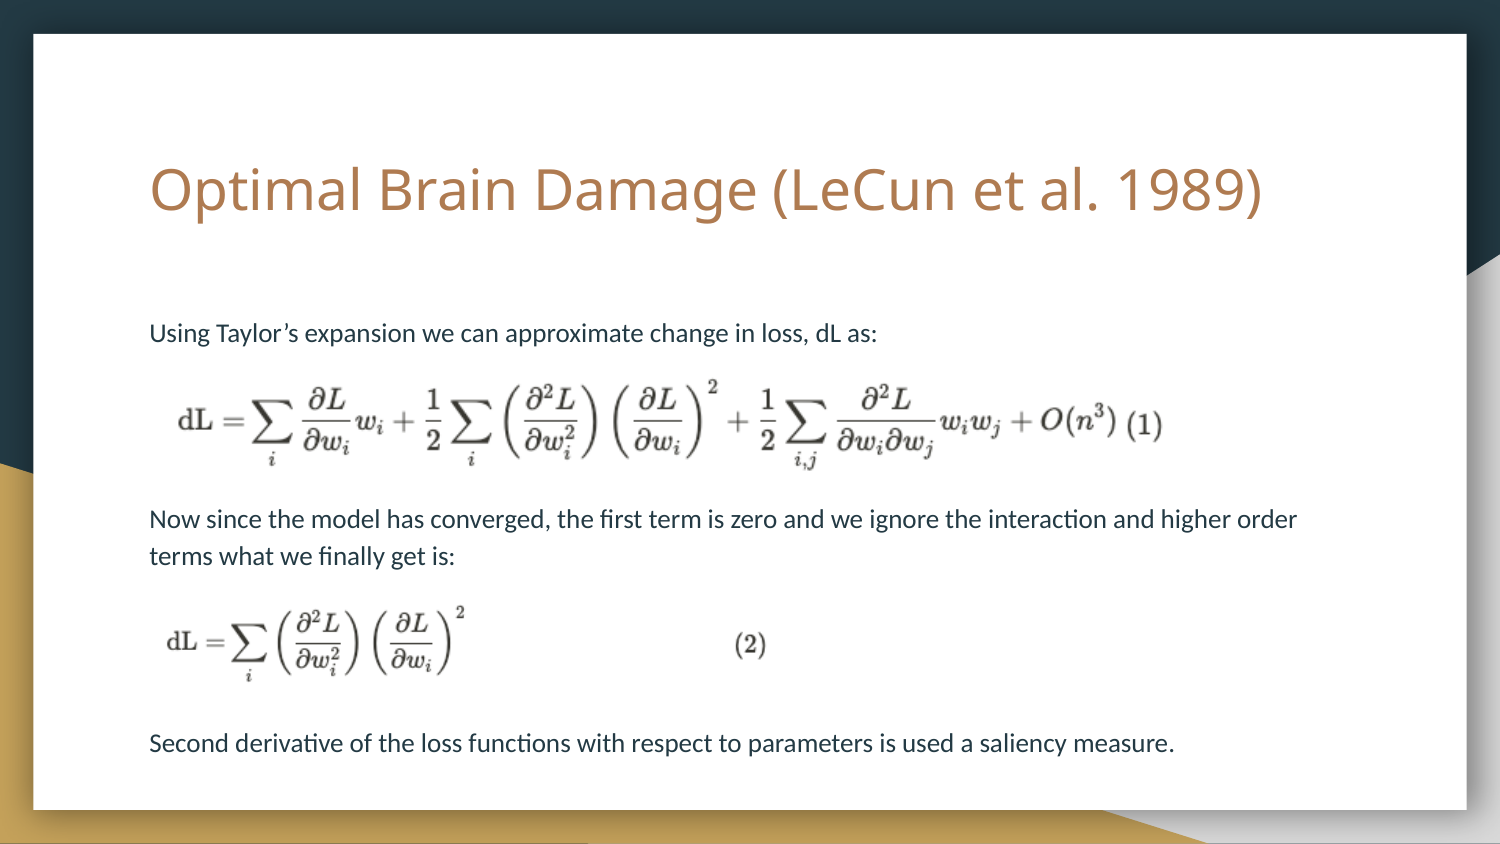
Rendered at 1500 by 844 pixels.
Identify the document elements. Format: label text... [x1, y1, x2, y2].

picture [155, 599, 784, 701]
title Optimal Brain Damage (LeCun et al. 1989) [134, 138, 1366, 295]
list Using Taylor’s expansion we can approximate change in loss, dL as: Now since the model has converged, the first term is zero and we ignore the interaction and higher order terms what we finally get is: Second derivative of the loss functions with respect to parameters is used a saliency measure. [134, 295, 1366, 777]
picture [123, 348, 1172, 496]
